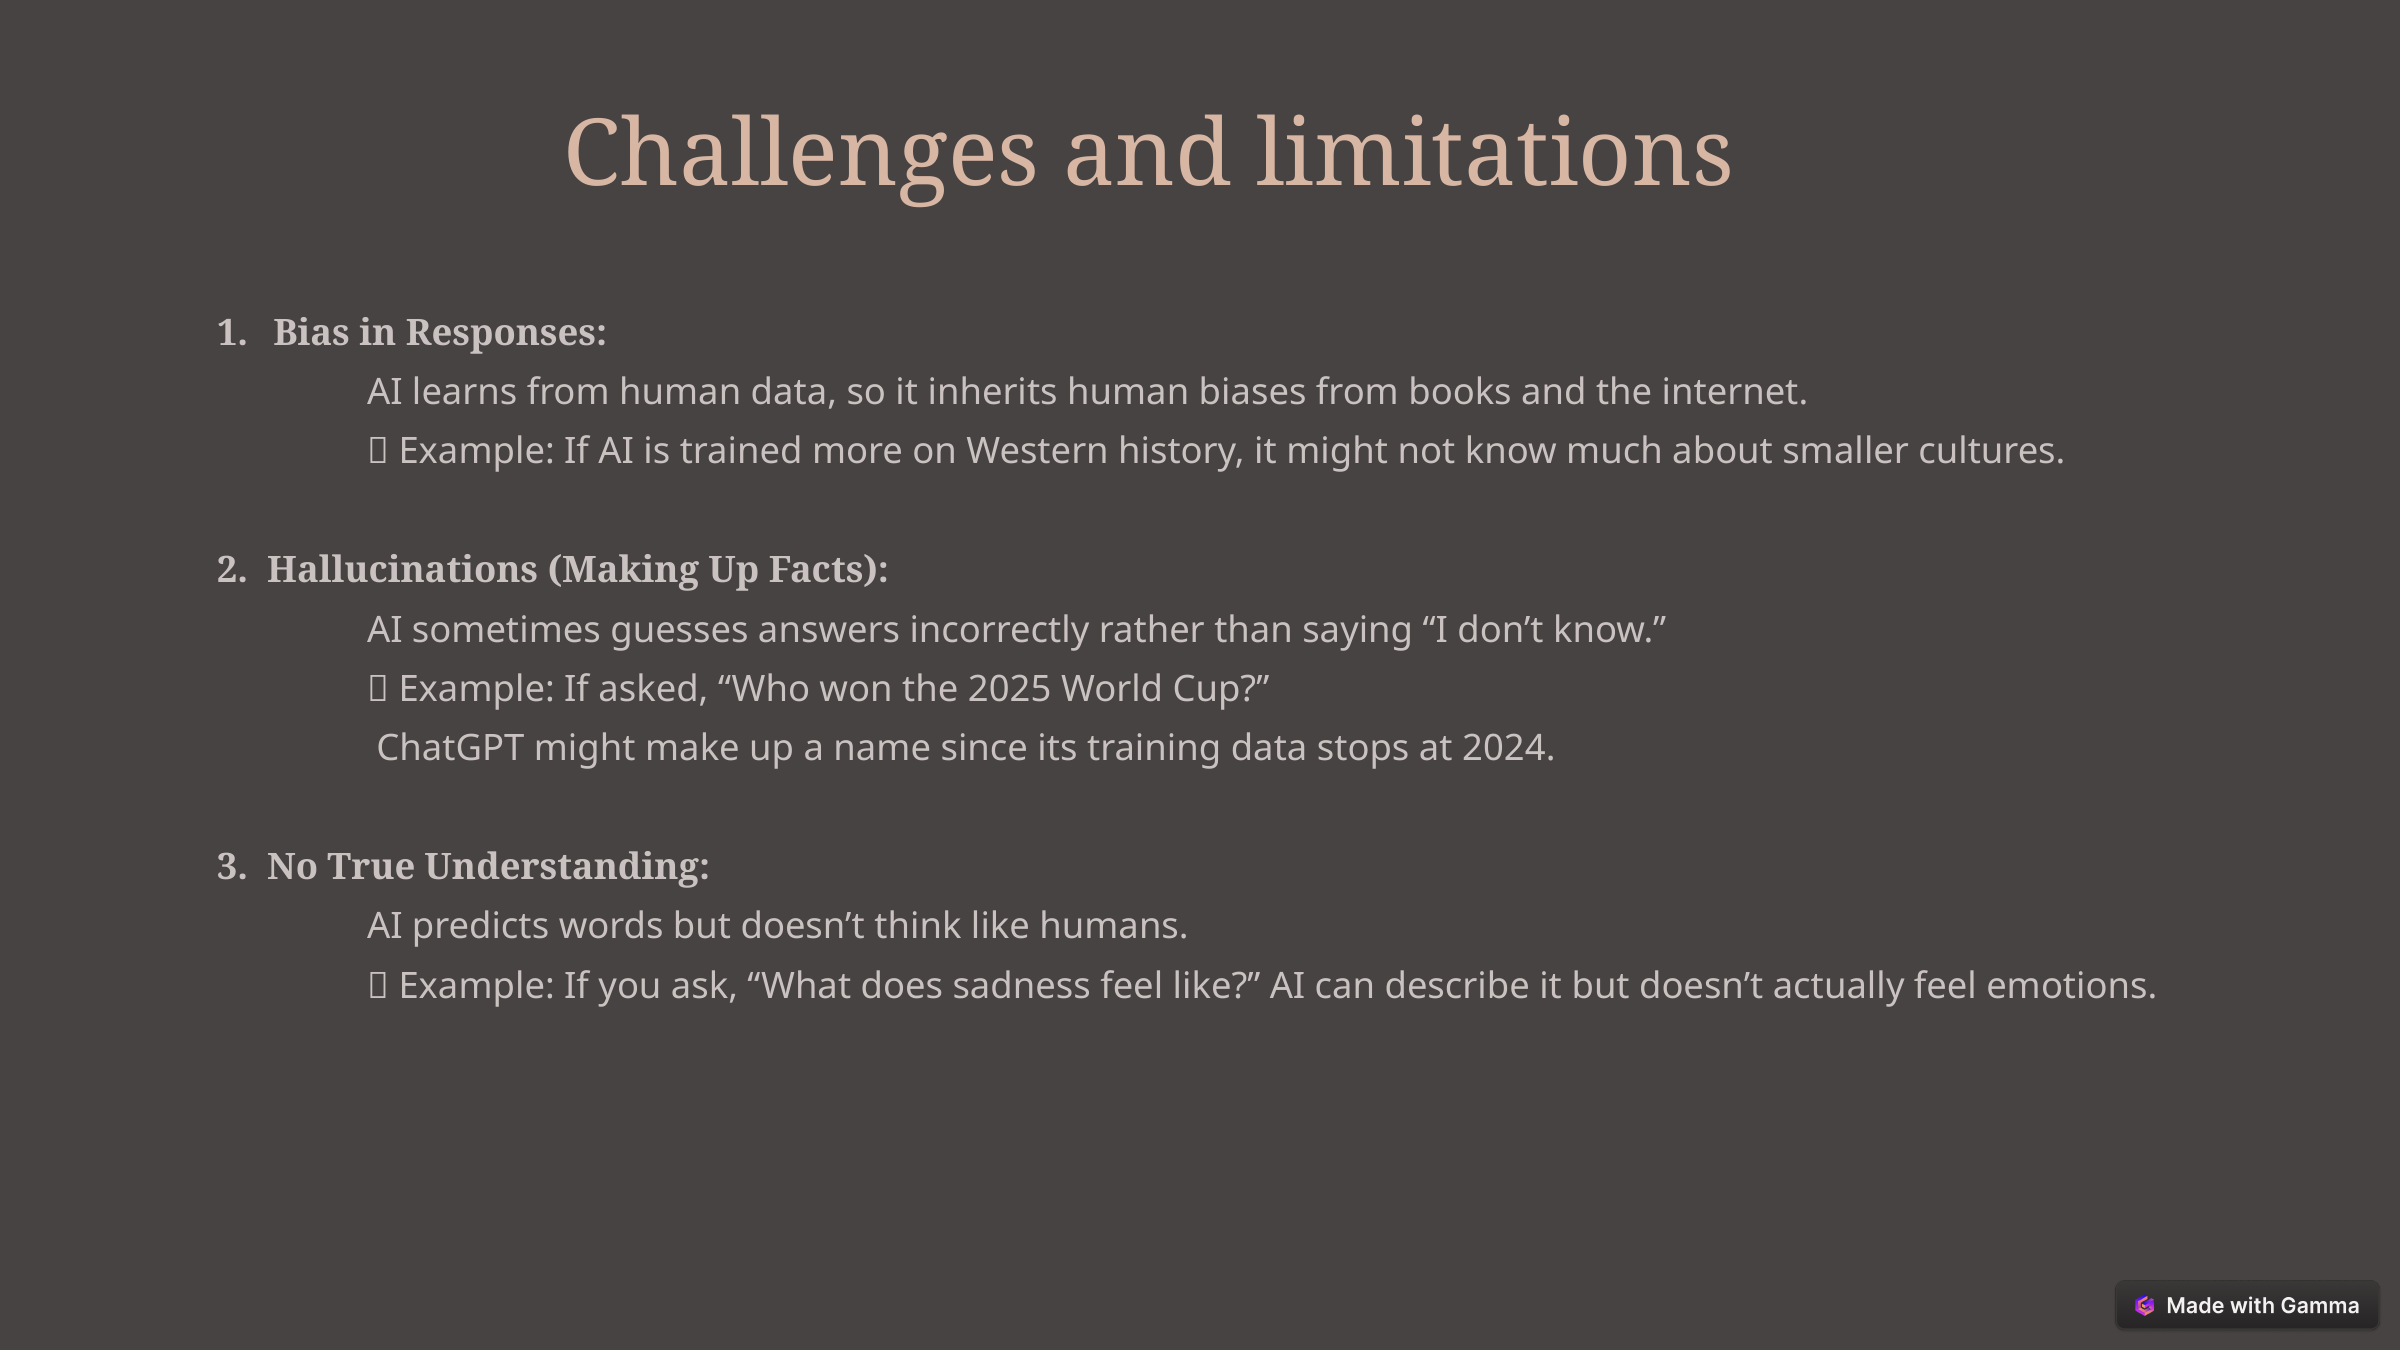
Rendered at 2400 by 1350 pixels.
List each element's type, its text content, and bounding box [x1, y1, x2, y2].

picture [2106, 1271, 2389, 1339]
text_box Bias in Responses: AI learns from human data, so it inherits human biases from books and the internet. 🔹 Example: If AI is trained more on Western history, it might not know much about smaller cultures. 2. Hallucinations (Making Up Facts): AI sometimes guesses answers incorrectly rather than saying “I don’t know.” 🔹 Example: If asked, “Who won the 2025 World Cup?” ChatGPT might make up a name since its training data stops at 2024. 3. No True Understanding: AI predicts words but doesn’t think like humans. 🔹 Example: If you ask, “What does sadness feel like?” AI can describe it but doesn’t actually feel emotions. [217, 293, 2086, 1225]
text_box Challenges and limitations [548, 80, 1782, 212]
